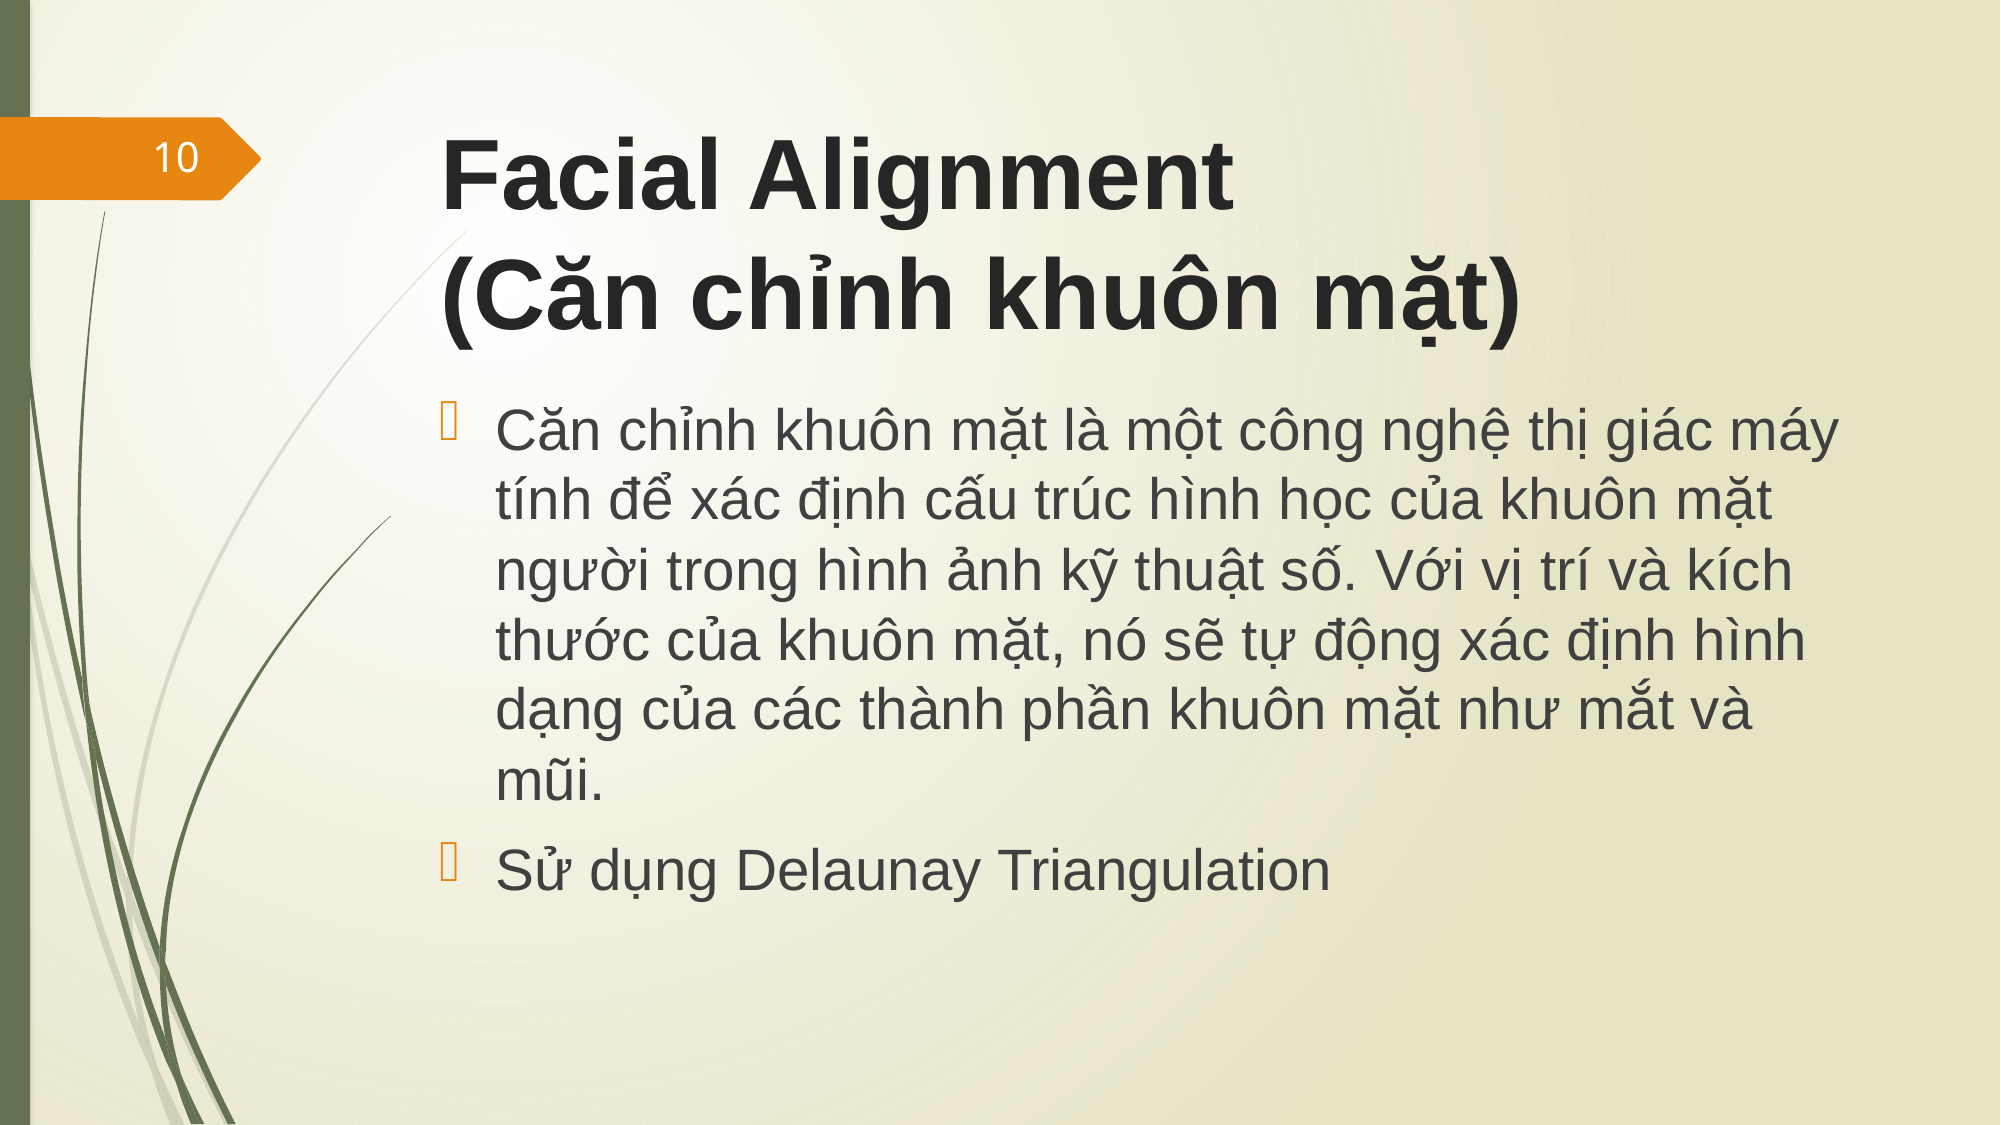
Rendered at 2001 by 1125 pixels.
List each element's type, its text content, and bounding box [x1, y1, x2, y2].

slide_number 10 [87, 129, 216, 190]
title Facial Alignment (Căn chỉnh khuôn mặt) [425, 102, 1888, 313]
list Căn chỉnh khuôn mặt là một công nghệ thị giác máy tính để xác định cấu trúc hình học của khuôn mặt người trong hình ảnh kỹ thuật số. Với vị trí và kích thước của khuôn mặt, nó sẽ tự động xác định hình dạng của các thành phần khuôn mặt như mắt và mũi. Sử dụng Delaunay Triangulation [424, 384, 1887, 965]
